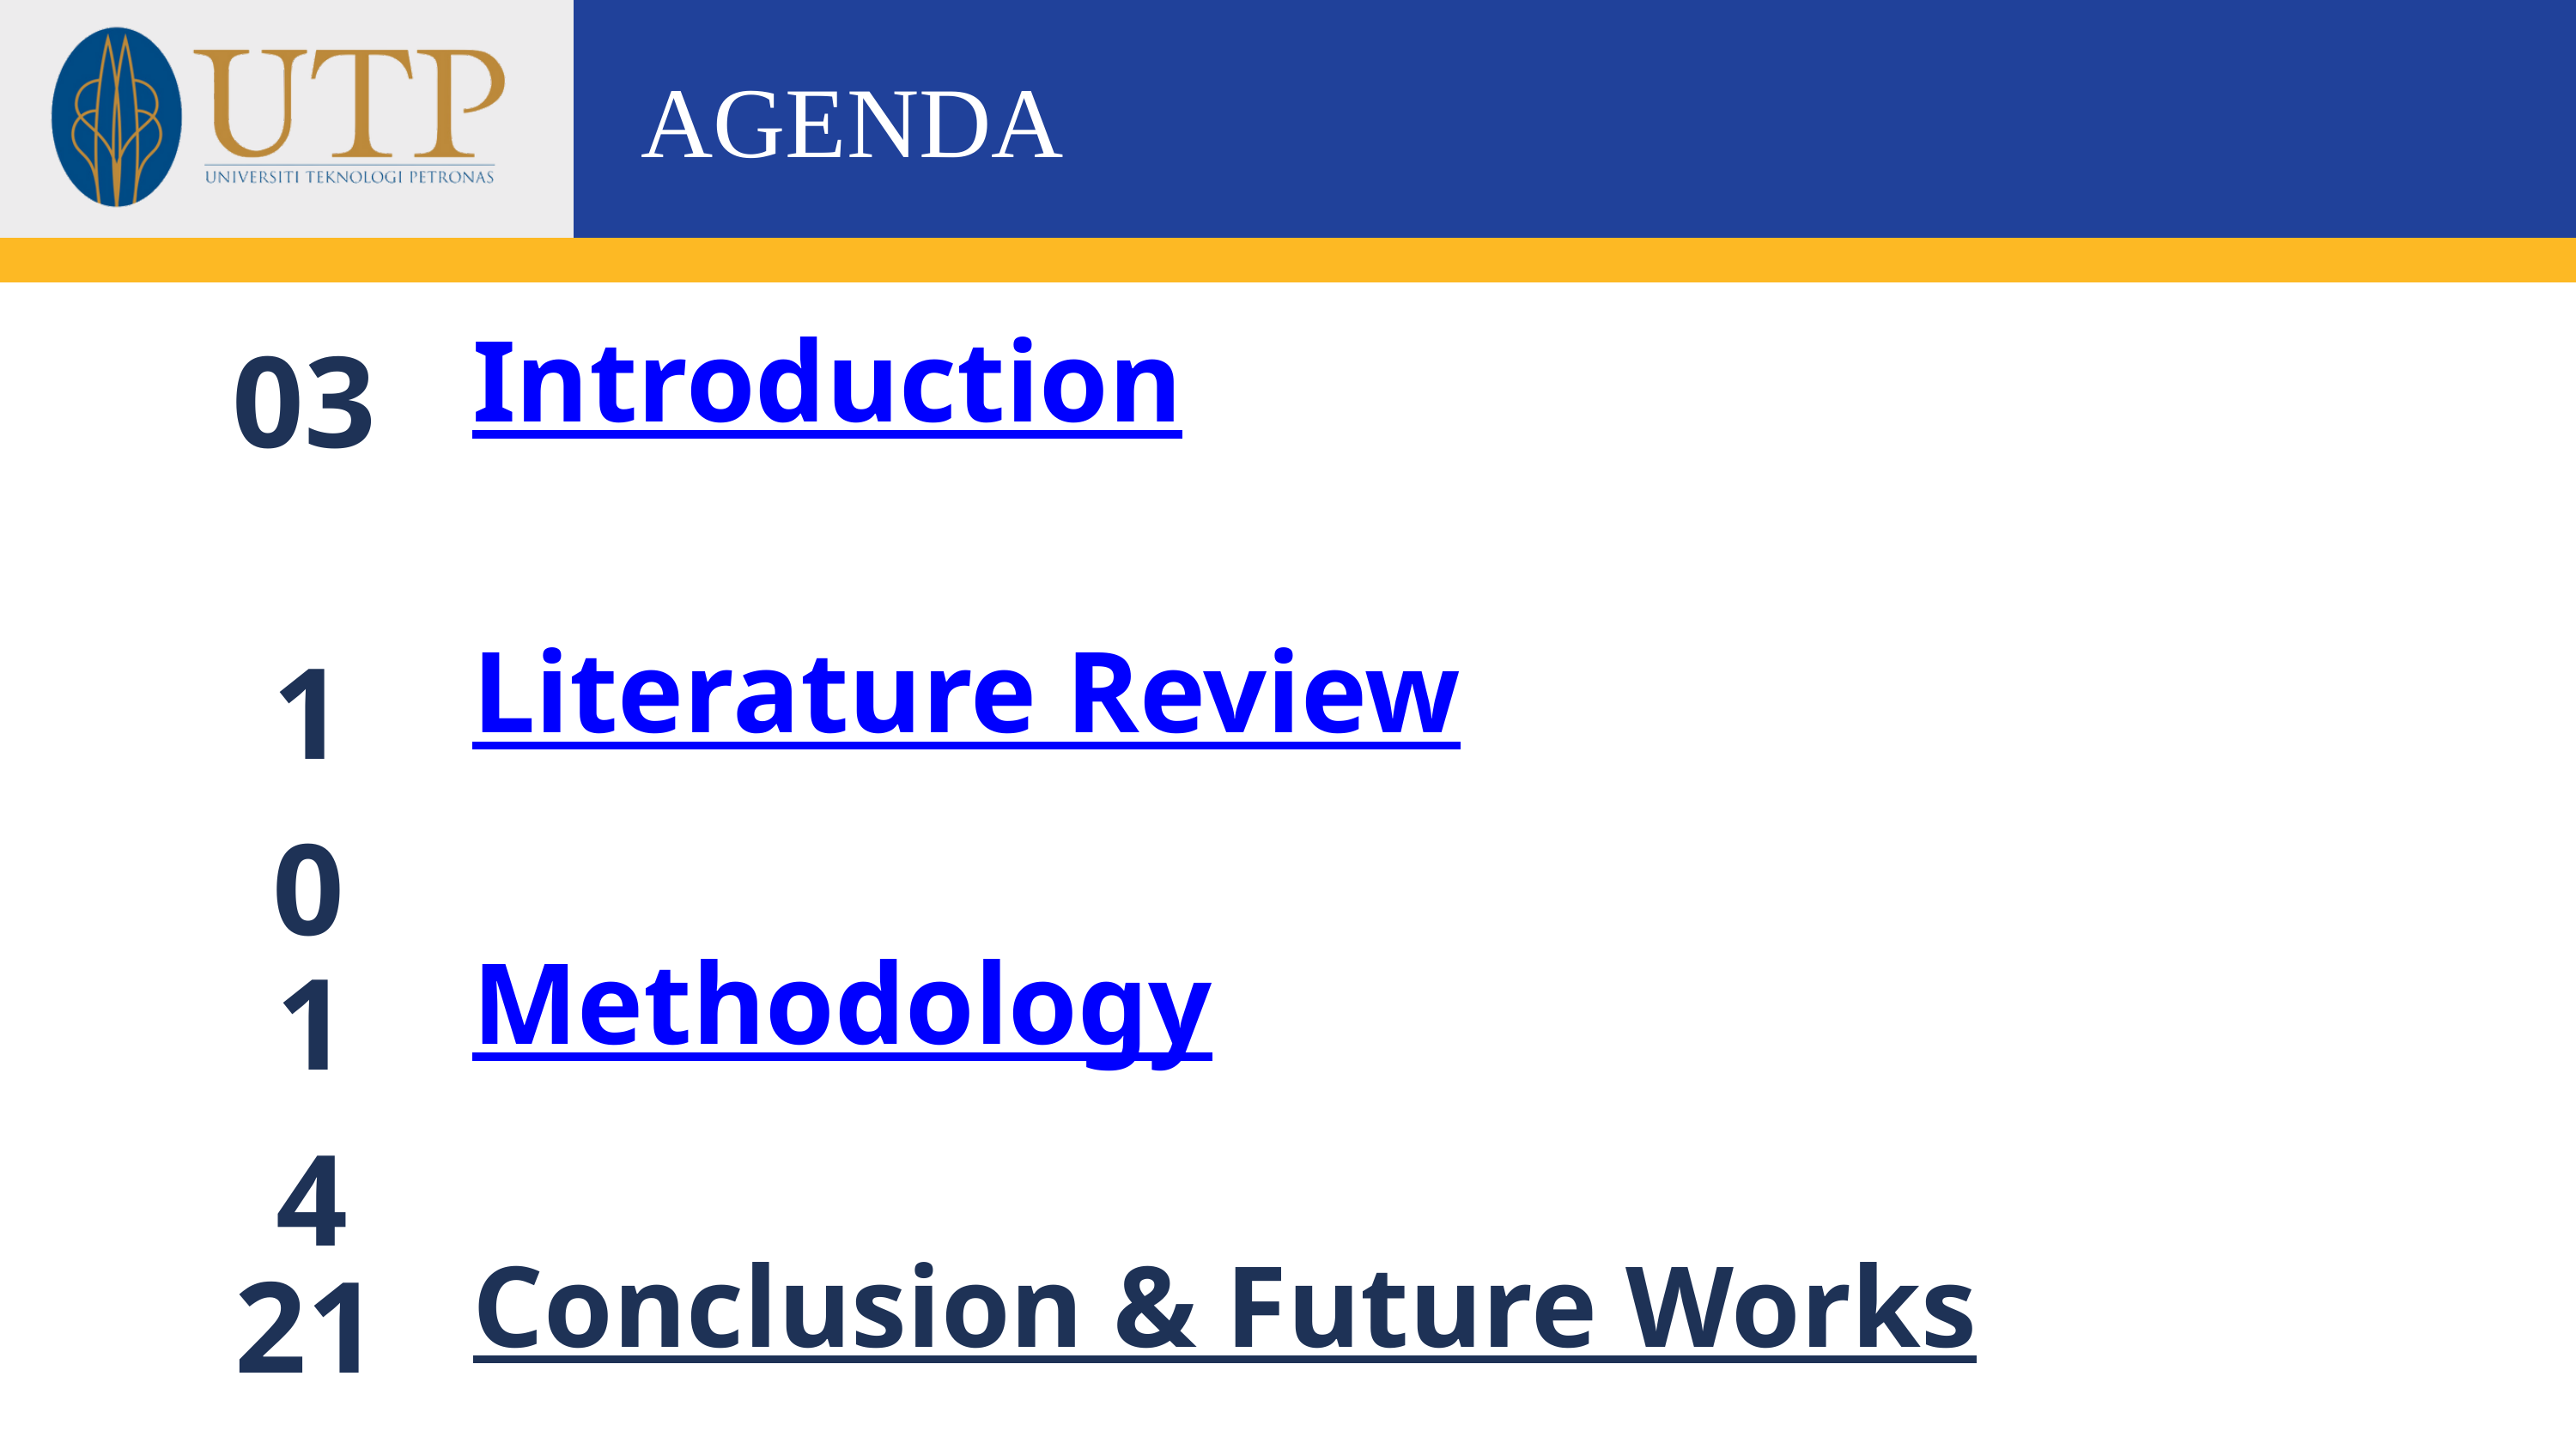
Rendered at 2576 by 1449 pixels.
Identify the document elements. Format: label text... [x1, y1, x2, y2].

text_box 21 [216, 1222, 398, 1399]
text_box 03 [216, 296, 393, 474]
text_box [0, 0, 574, 236]
text_box 10 [237, 608, 380, 961]
text_box Methodology [472, 939, 1564, 1085]
text_box Introduction [472, 317, 1428, 463]
text_box 14 [240, 919, 384, 1222]
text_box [575, 0, 2576, 236]
text_box Conclusion & Future Works [472, 1242, 2149, 1388]
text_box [0, 237, 2576, 282]
text_box Literature Review [472, 627, 1529, 774]
